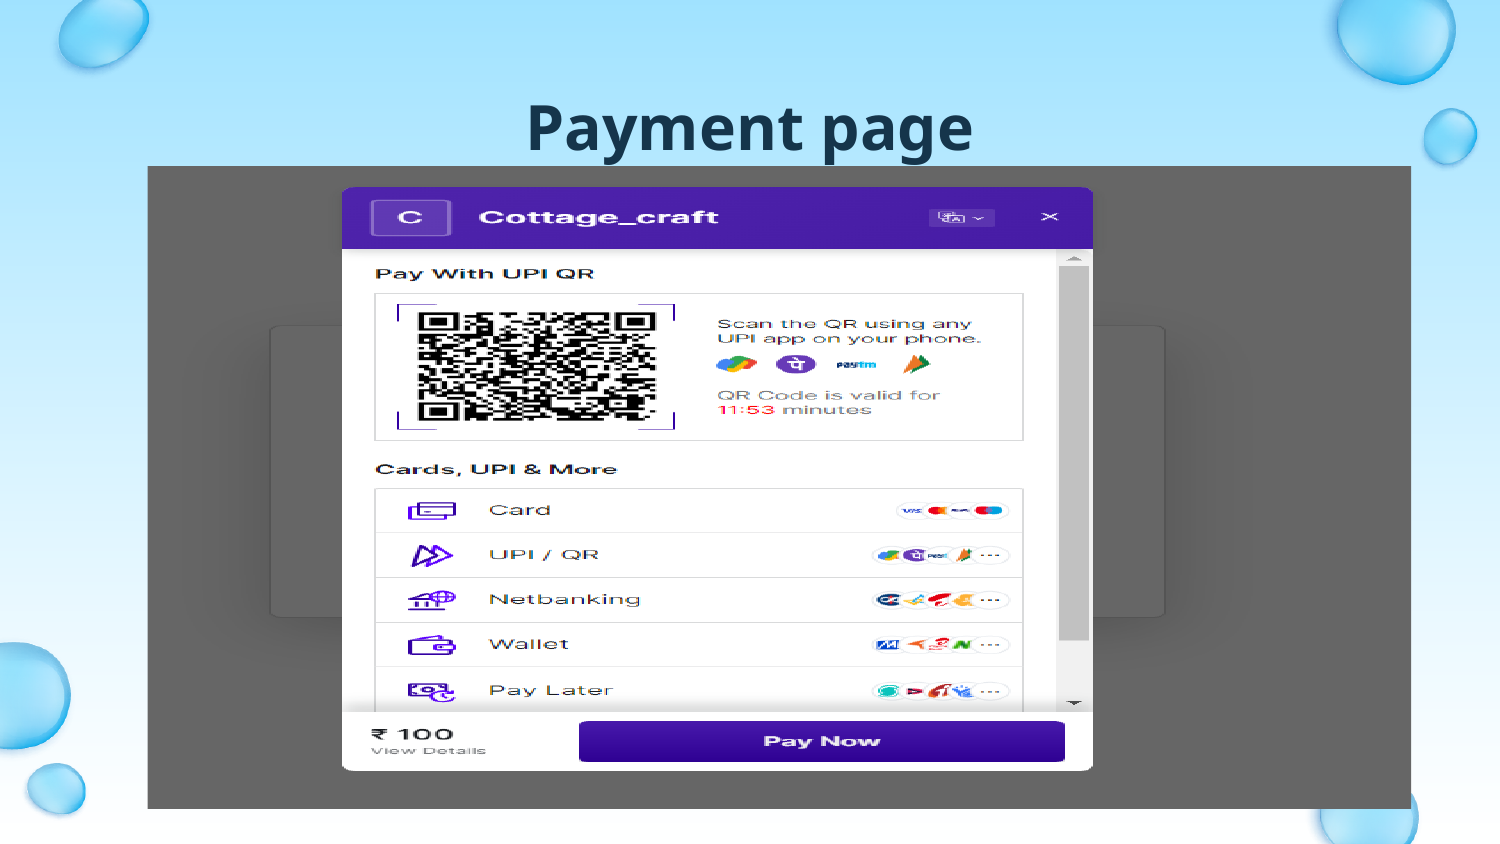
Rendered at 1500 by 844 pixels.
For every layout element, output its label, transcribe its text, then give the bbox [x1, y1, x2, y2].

picture [0, 0, 1500, 844]
text_box [147, 166, 1412, 809]
title Payment page [118, 72, 1382, 167]
